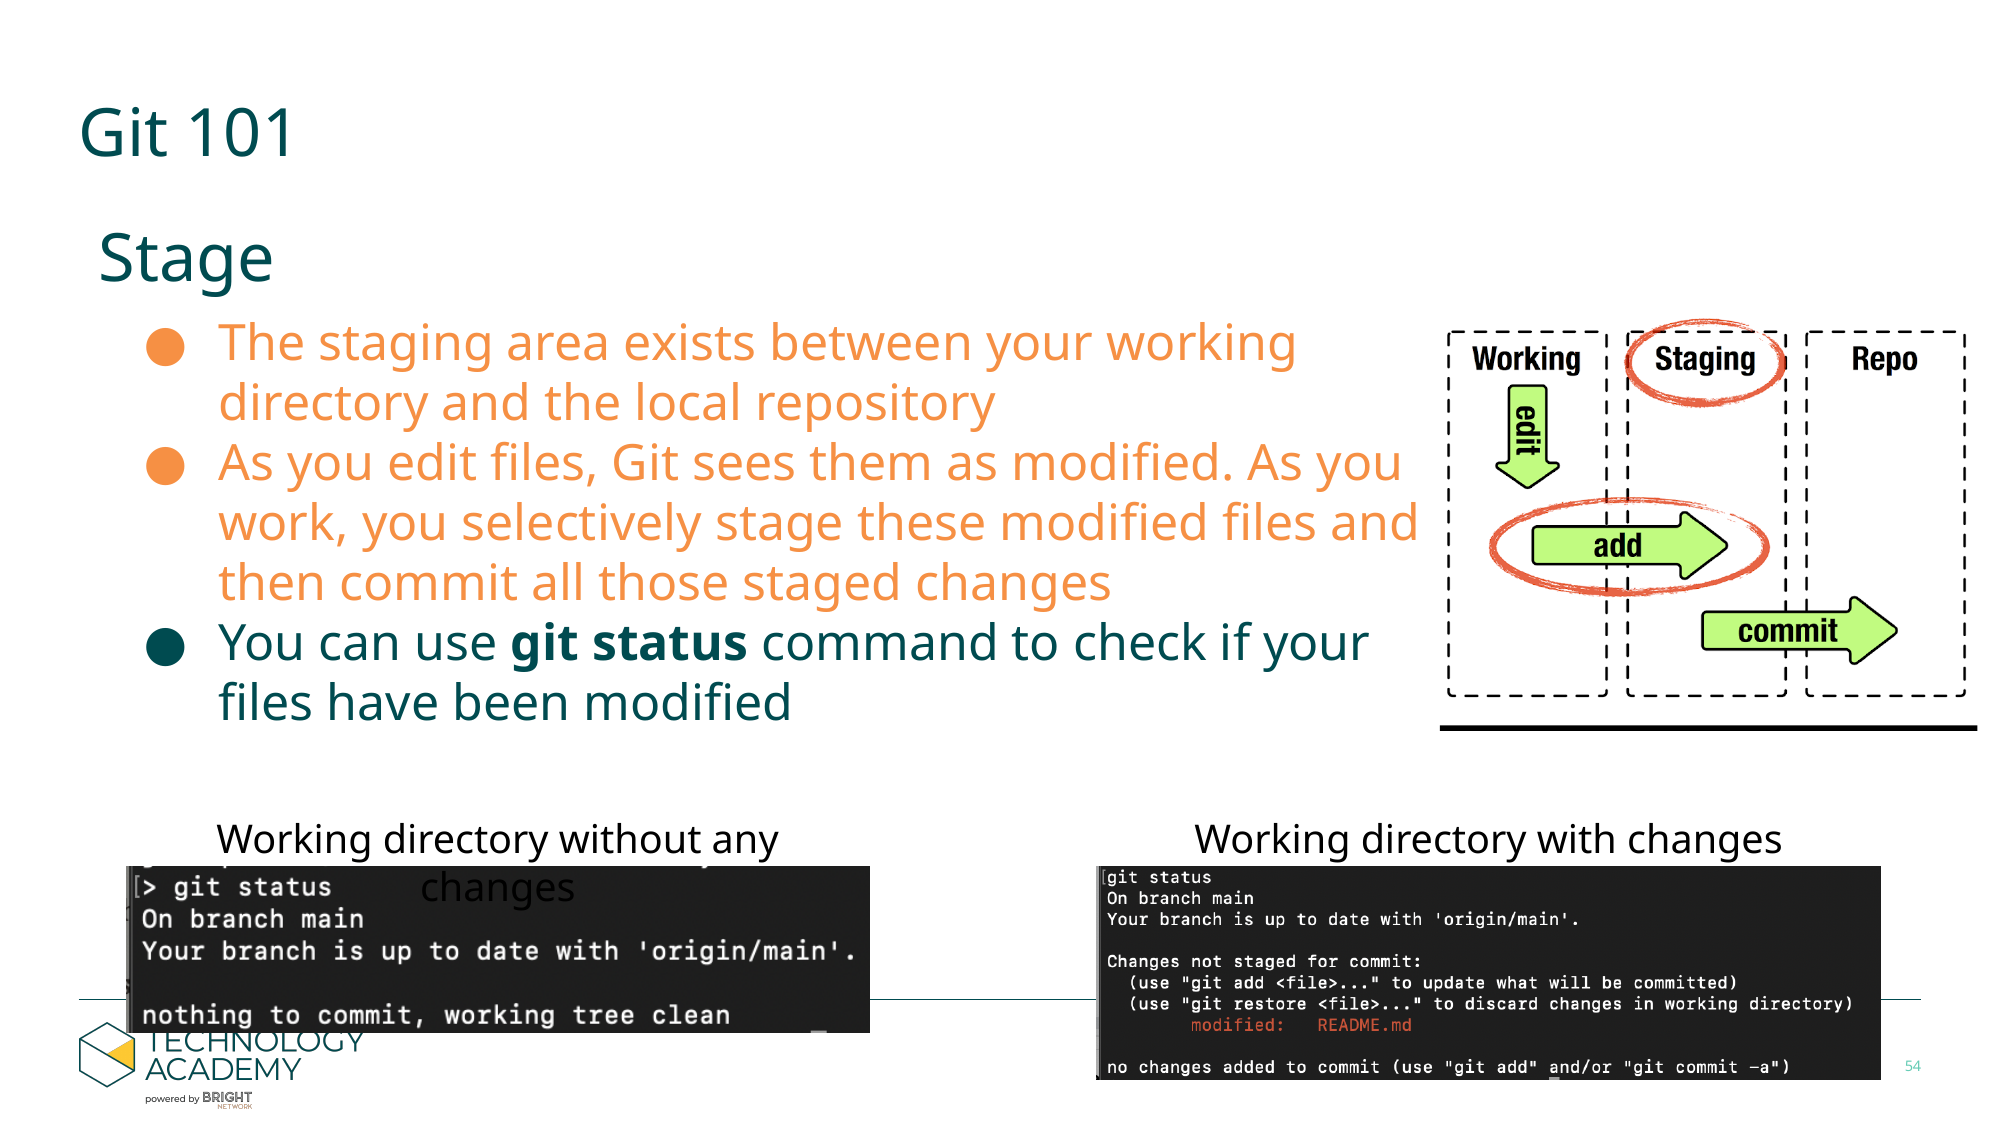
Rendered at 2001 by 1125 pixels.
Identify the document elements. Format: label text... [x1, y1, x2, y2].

picture [1096, 866, 1881, 1080]
text_box Working directory with changes [1096, 793, 1881, 865]
title Stage [98, 214, 1914, 286]
text_box Working directory without any changes [126, 793, 870, 865]
picture [125, 866, 871, 1033]
text_box The staging area exists between your working directory and the local repository As you edit files, Git sees them as modified. As you work, you selectively stage these modified files and then commit all those staged changes You can use git status command to check if your files have been modified [98, 290, 1456, 1068]
title Git 101 [78, 90, 1922, 171]
picture [79, 1022, 365, 1109]
slide_number ‹#› [1884, 1049, 1922, 1084]
picture [1439, 315, 1978, 731]
